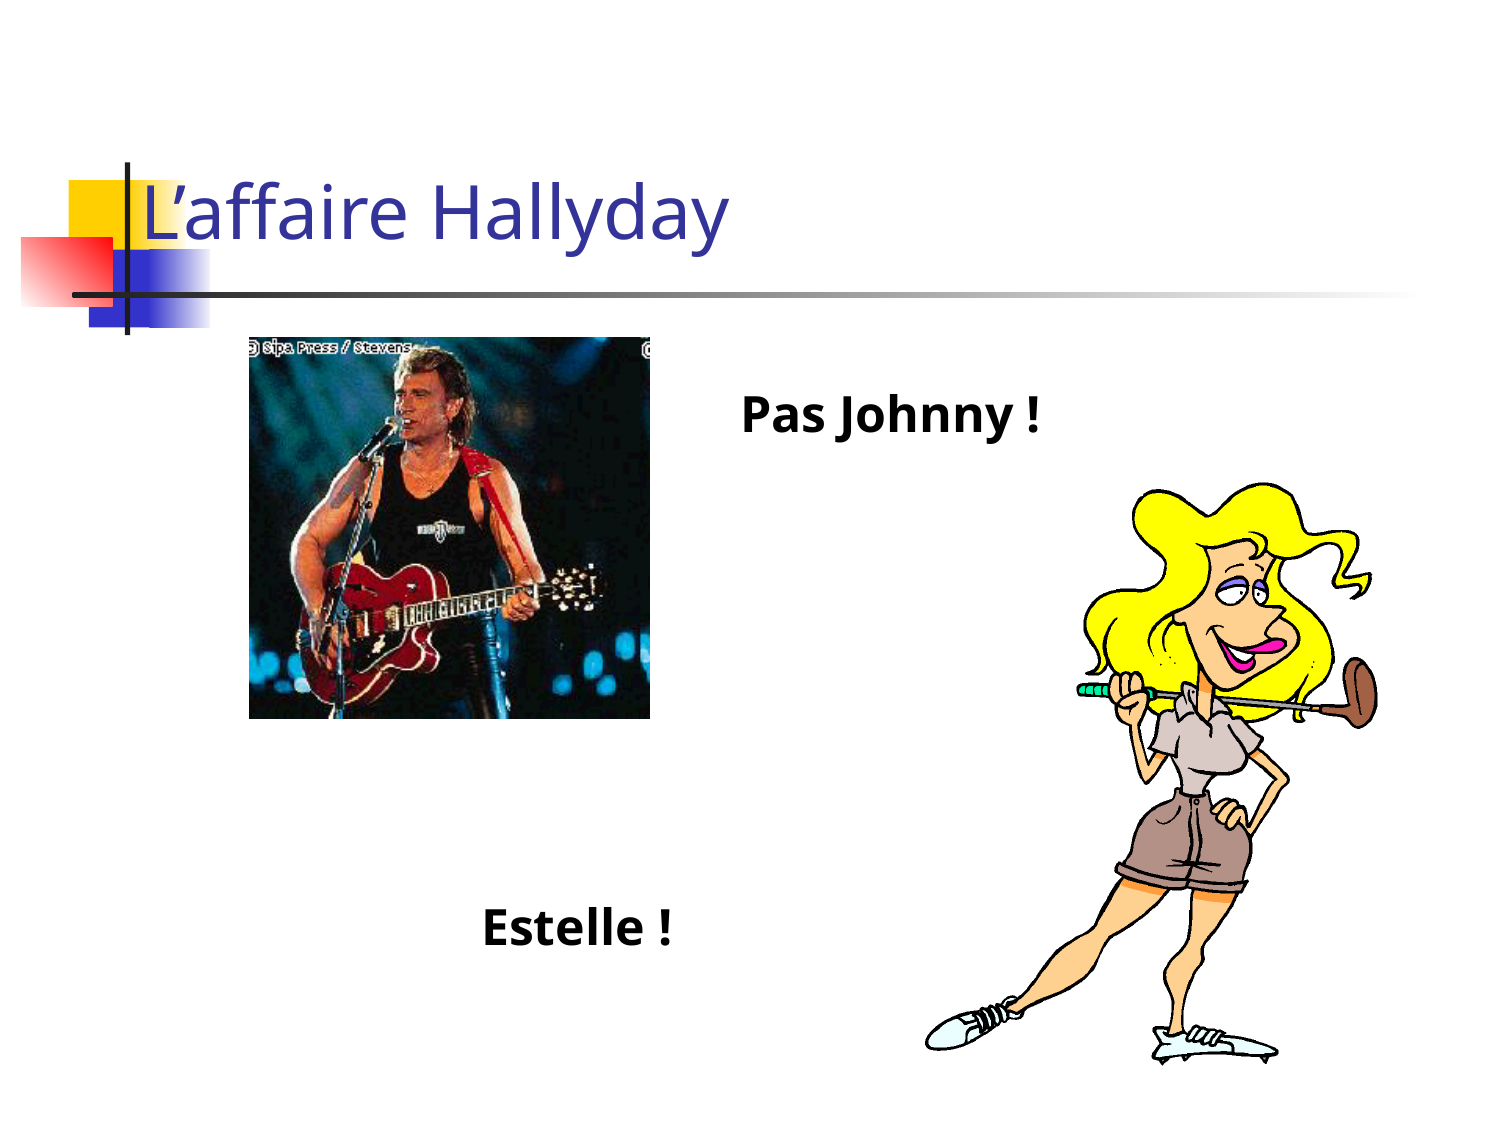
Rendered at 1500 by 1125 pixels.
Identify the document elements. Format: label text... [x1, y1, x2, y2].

title L’affaire Hallyday [125, 75, 1443, 263]
picture [249, 337, 651, 719]
picture [464, 337, 476, 346]
text_box Pas Johnny ! [725, 374, 1138, 450]
text_box Estelle ! [374, 887, 688, 963]
picture [924, 474, 1382, 1066]
